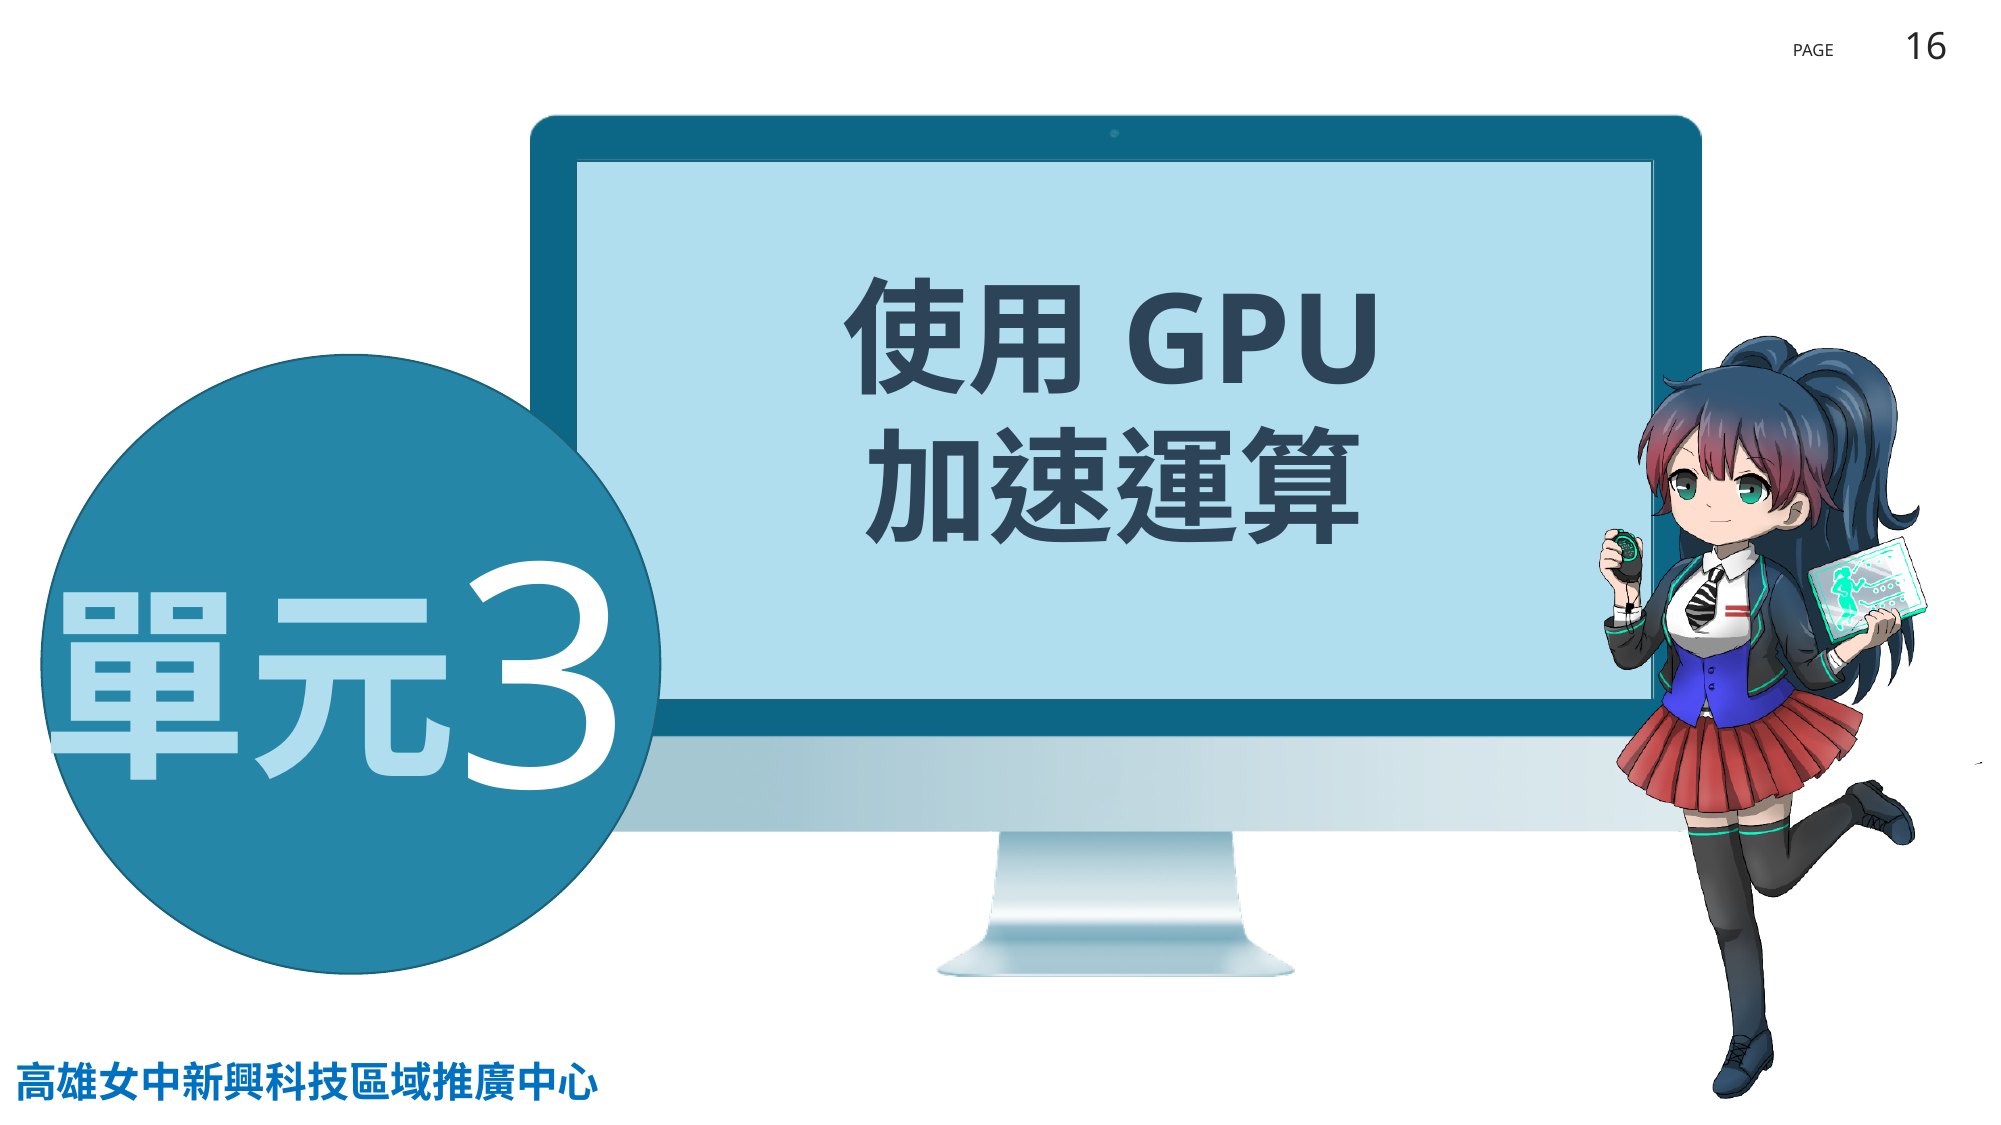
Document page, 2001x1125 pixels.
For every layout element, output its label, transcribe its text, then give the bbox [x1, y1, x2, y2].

text_box [65, 354, 530, 545]
picture [530, 105, 2000, 1121]
text_box 單元 [17, 545, 439, 811]
text_box [78, 811, 530, 974]
text_box 高雄女中新興科技區域推廣中心 [0, 1048, 636, 1114]
text_box 3 [439, 467, 530, 858]
